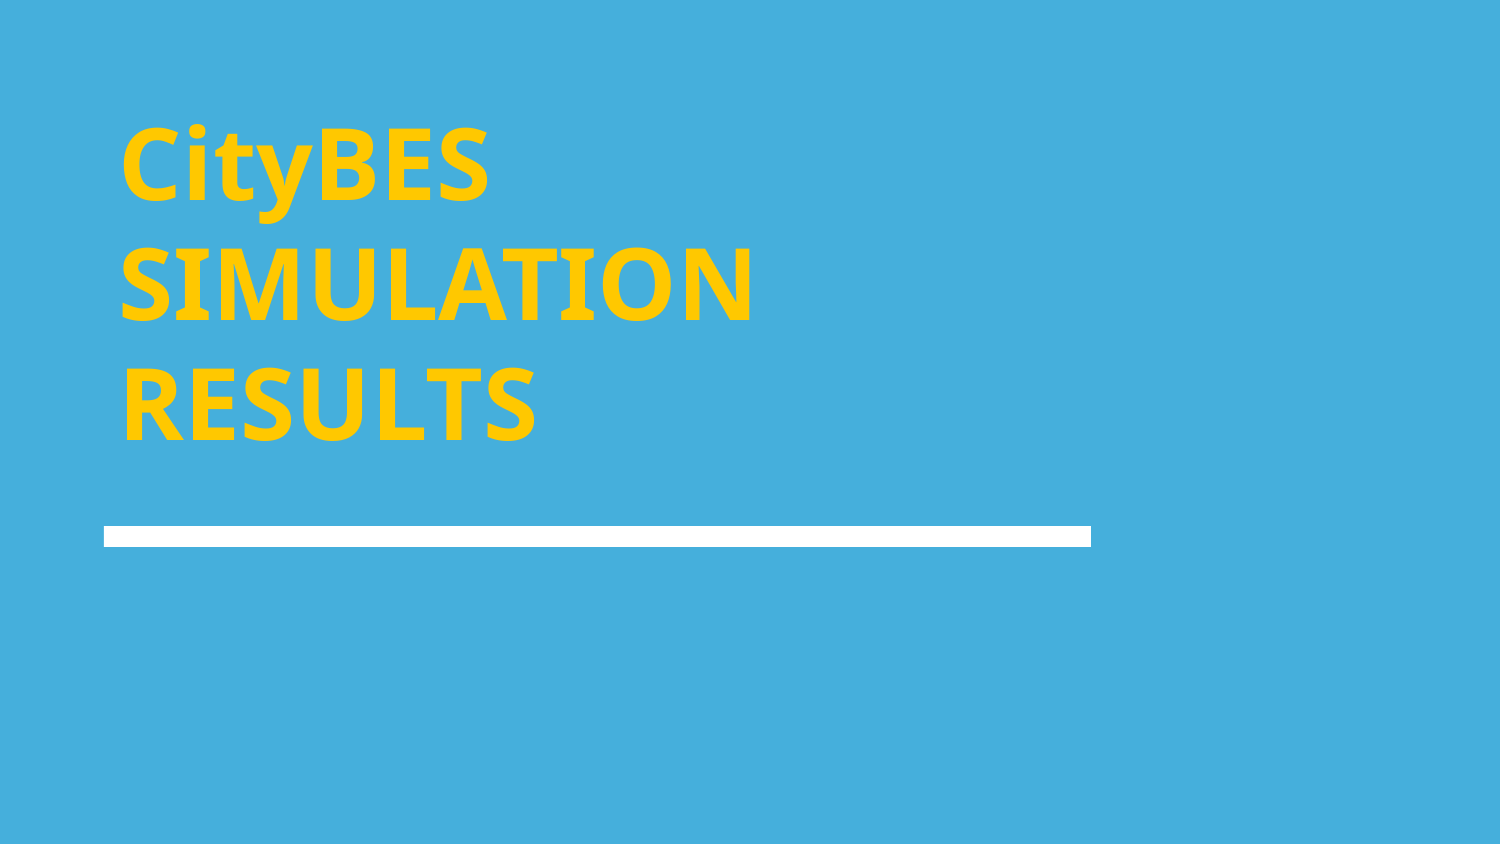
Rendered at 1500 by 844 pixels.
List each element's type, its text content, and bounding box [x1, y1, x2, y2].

title CityBES SIMULATION RESULTS [103, 284, 1090, 475]
